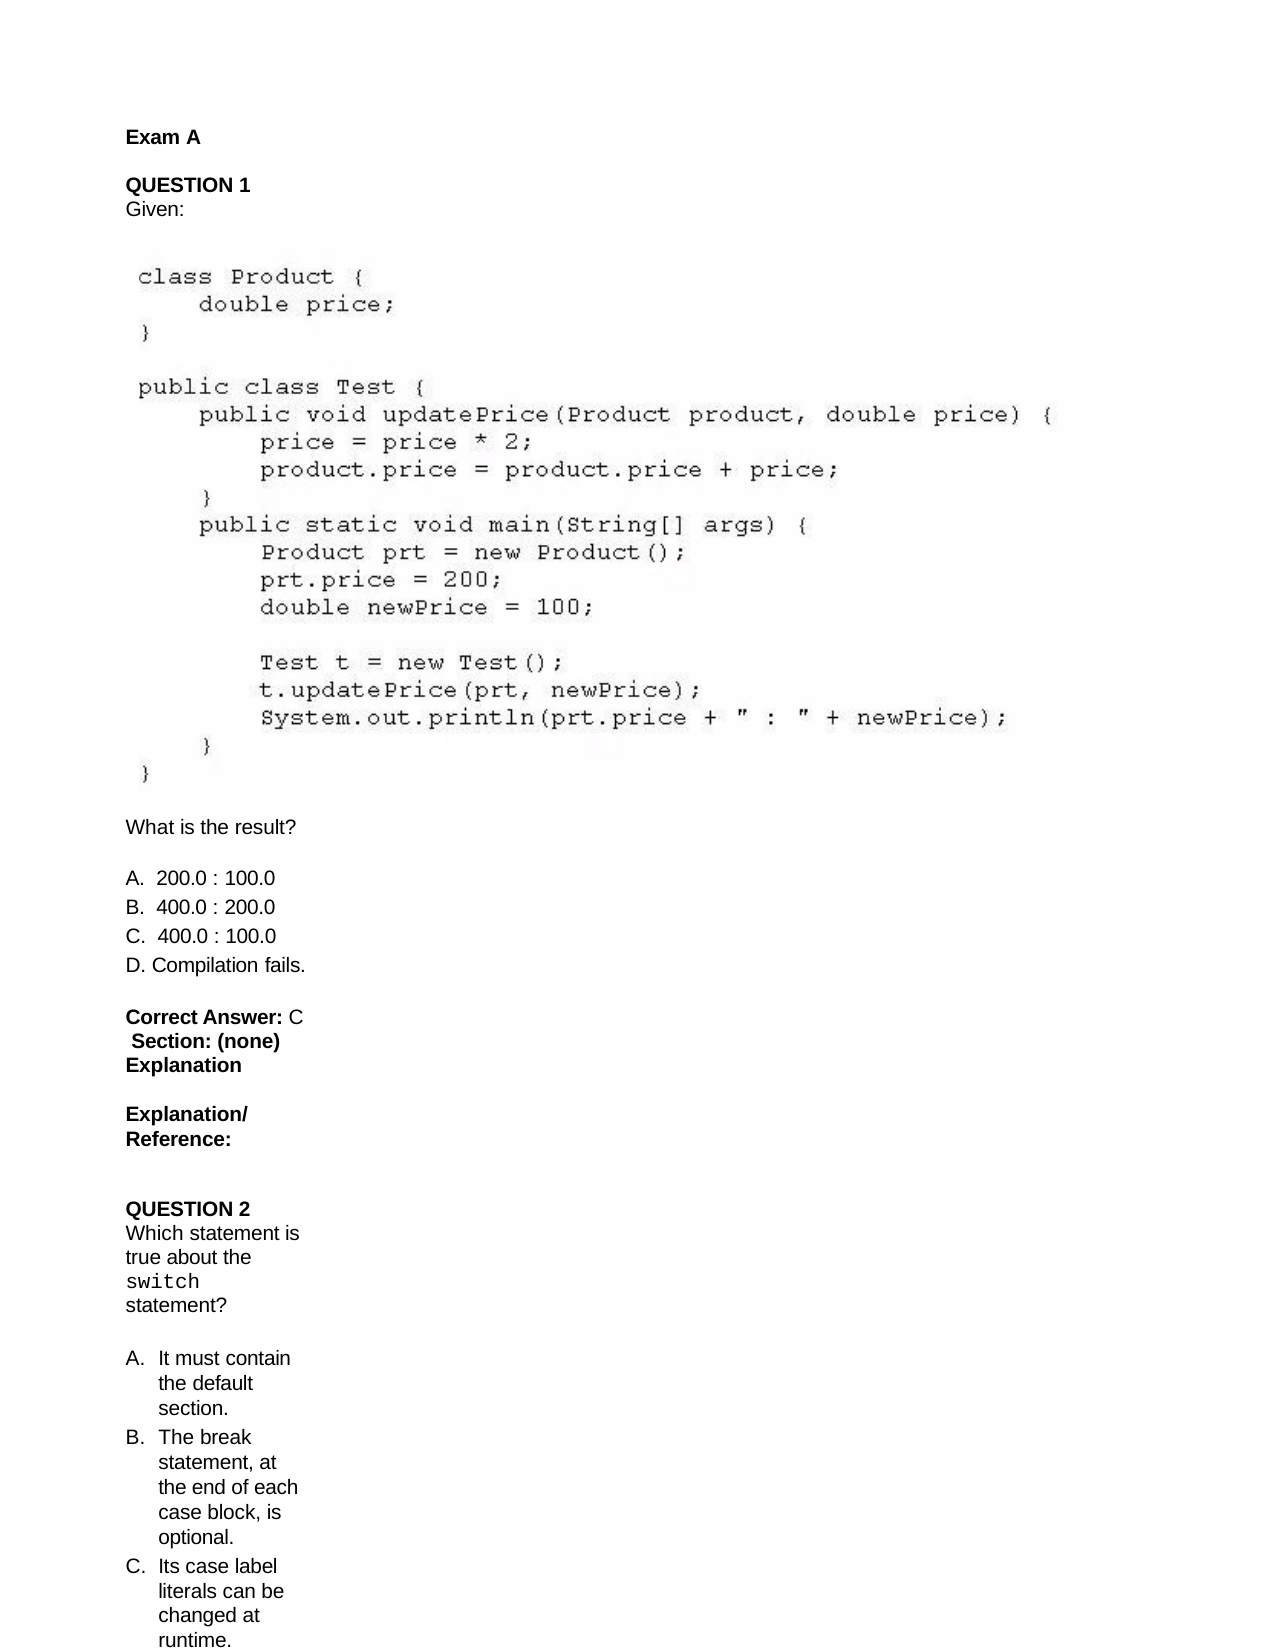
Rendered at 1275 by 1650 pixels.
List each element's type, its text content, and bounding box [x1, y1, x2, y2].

text_box [139, 244, 1065, 792]
text_box What is the result? A. 200.0 : 100.0 B. 400.0 : 200.0 C. 400.0 : 100.0 D. Compilation fails. Correct Answer: C Section: (none) Explanation Explanation/Reference: QUESTION 2 Which statement is true about the switch statement? It must contain the default section. The break statement, at the end of each case block, is optional. Its case label literals can be changed at runtime. Its expression must evaluate to a collection of values. Correct Answer: B Section: (none) Explanation Explanation/Reference: [123, 811, 744, 1650]
text_box Exam A QUESTION 1 Given: [123, 122, 254, 221]
